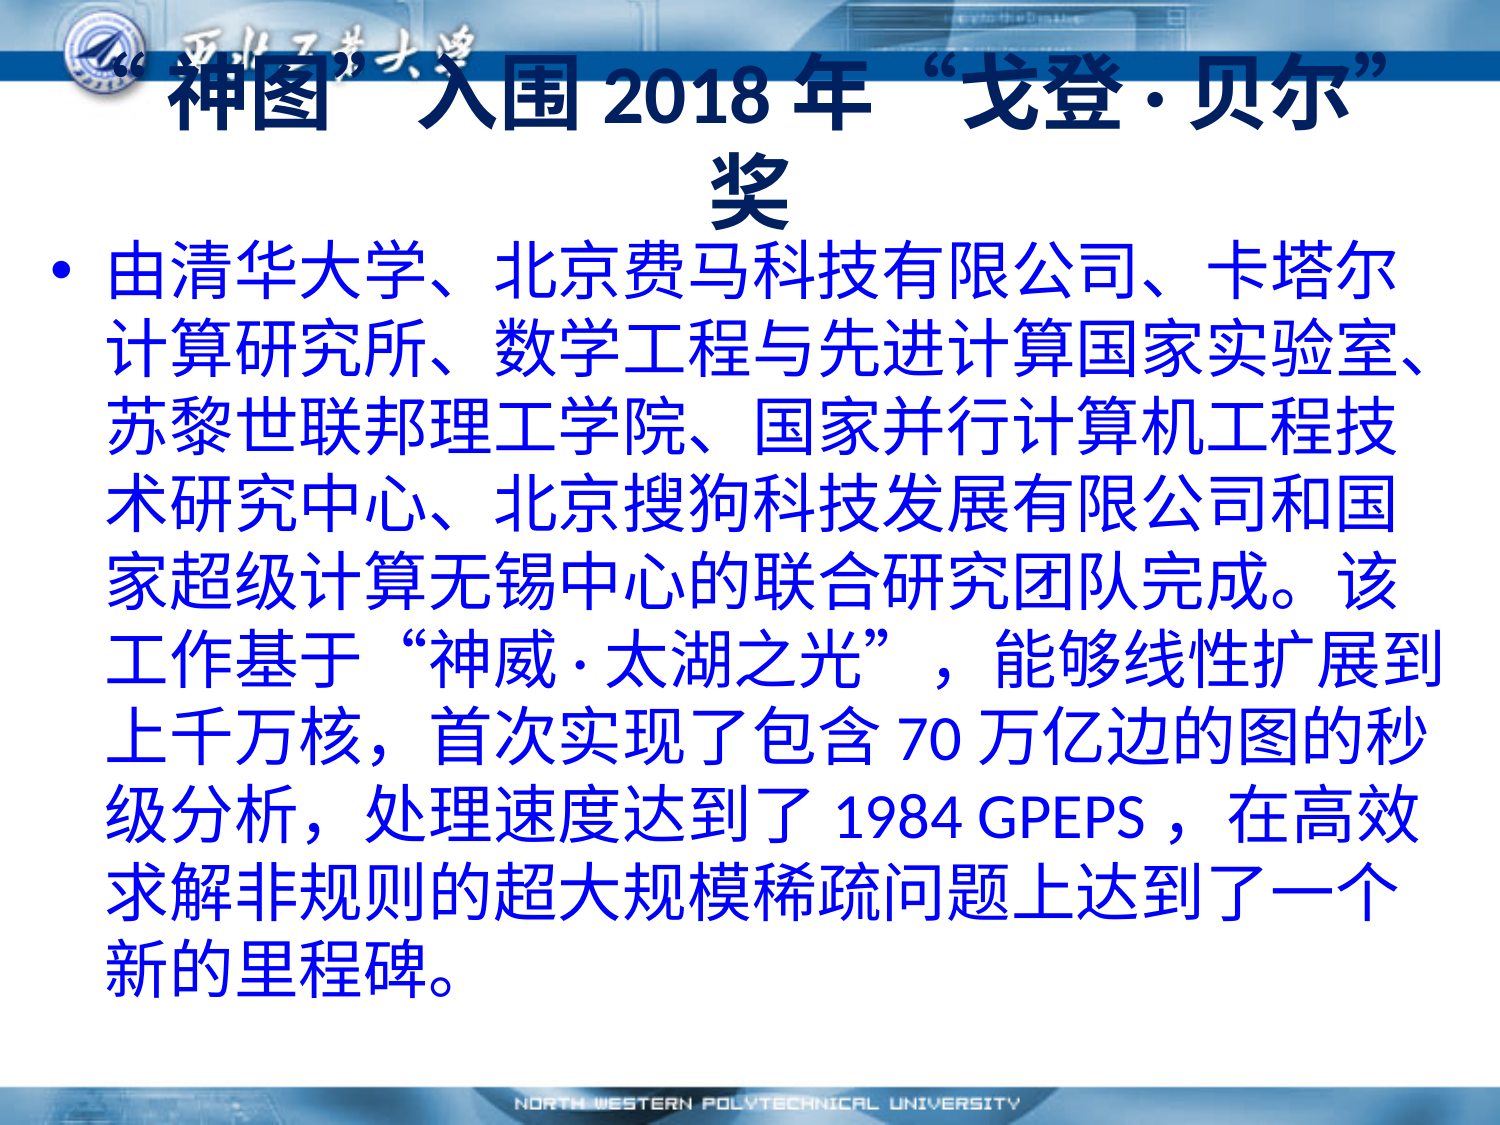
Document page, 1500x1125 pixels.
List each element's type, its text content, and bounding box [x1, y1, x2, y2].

list 由清华大学、北京费马科技有限公司、卡塔尔计算研究所、数学工程与先进计算国家实验室、苏黎世联邦理工学院、国家并行计算机工程技术研究中心、北京搜狗科技发展有限公司和国家超级计算无锡中心的联合研究团队完成。该工作基于“神威·太湖之光”，能够线性扩展到上千万核，首次实现了包含70万亿边的图的秒级分析，处理速度达到了1984 GPEPS，在高效求解非规则的超大规模稀疏问题上达到了一个新的里程碑。 [35, 222, 1465, 1020]
picture [0, 0, 1500, 1125]
title “神图”入围2018年“戈登·贝尔”奖 [35, 82, 1465, 200]
